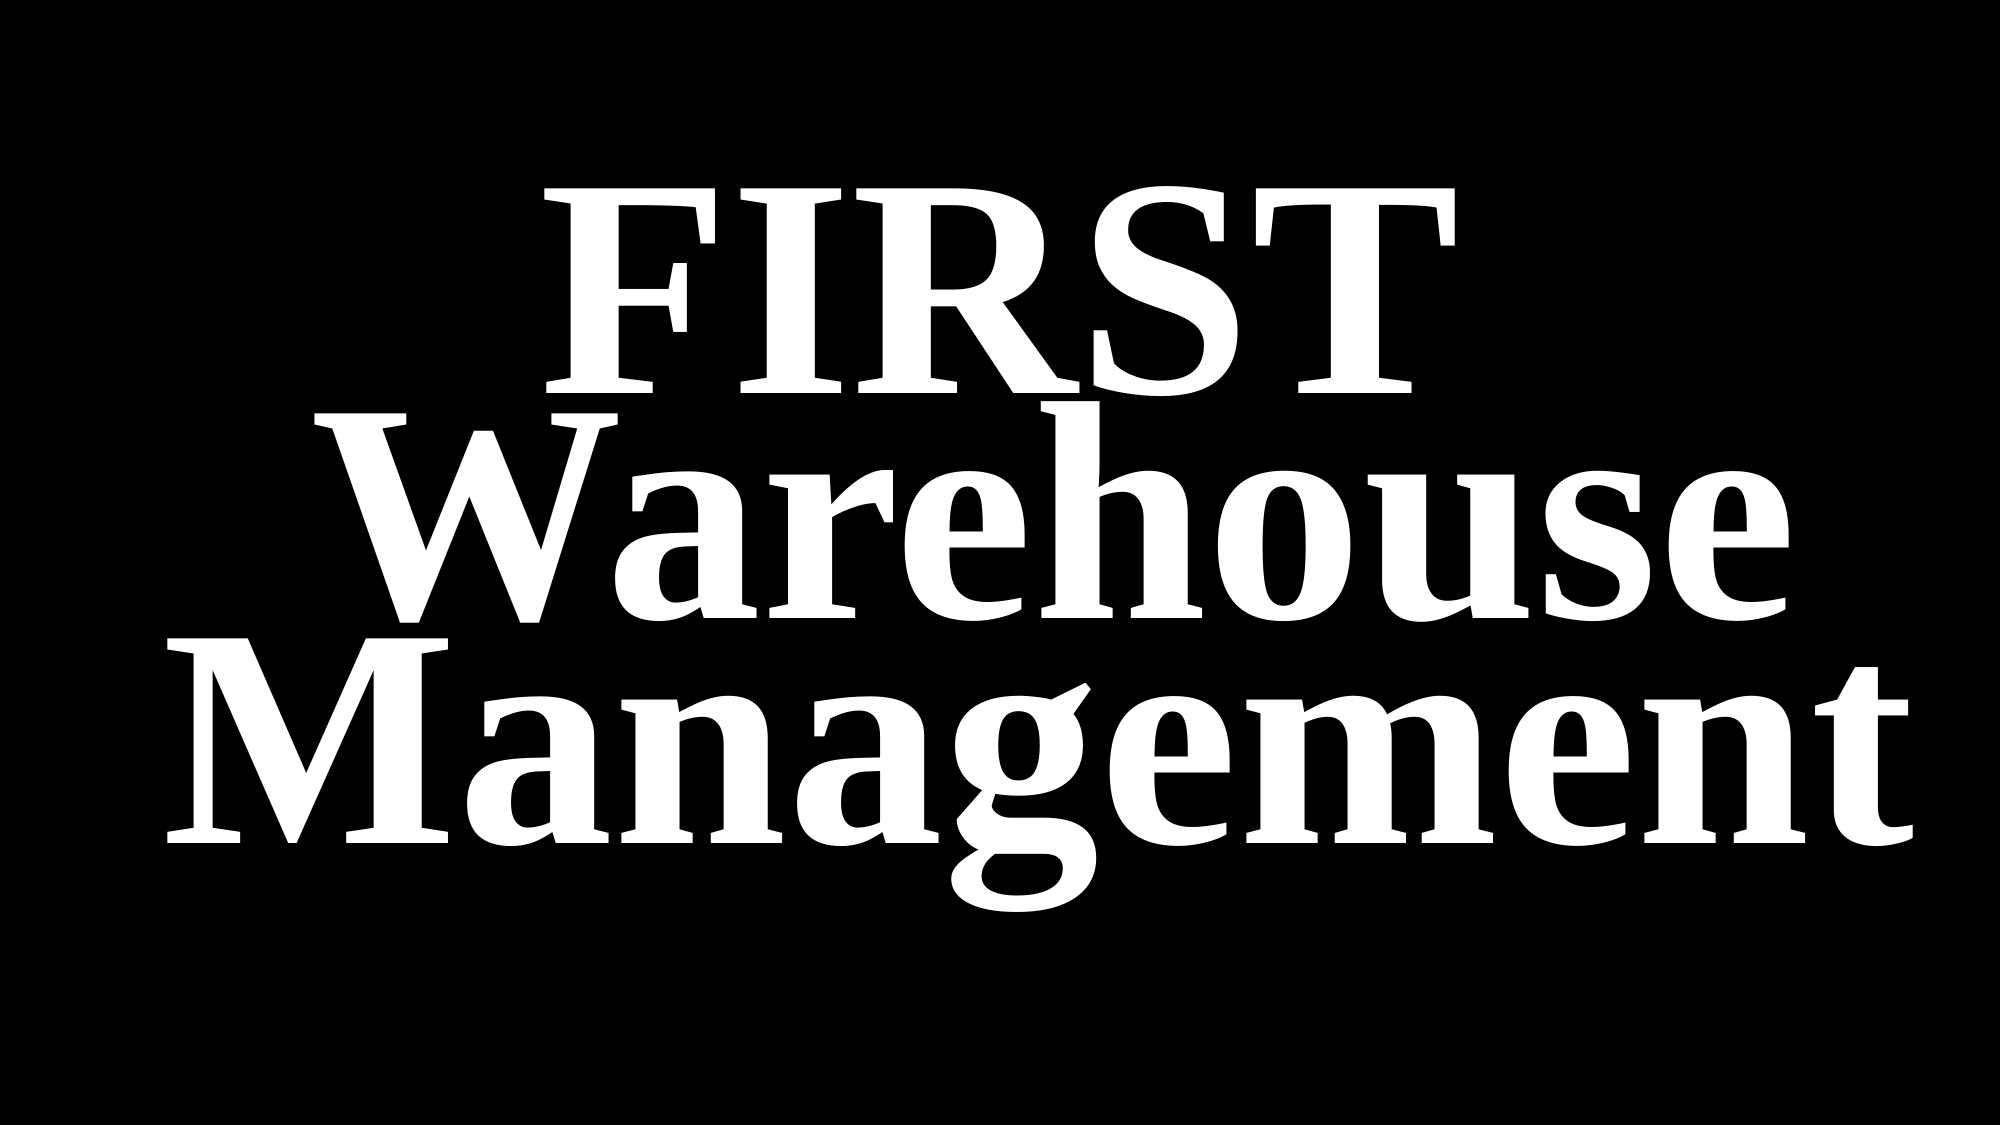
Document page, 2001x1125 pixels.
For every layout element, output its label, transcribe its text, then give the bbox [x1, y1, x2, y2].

text_box FIRST [459, 233, 1541, 350]
text_box Management [147, 684, 1950, 801]
text_box Warehouse [295, 459, 1853, 576]
